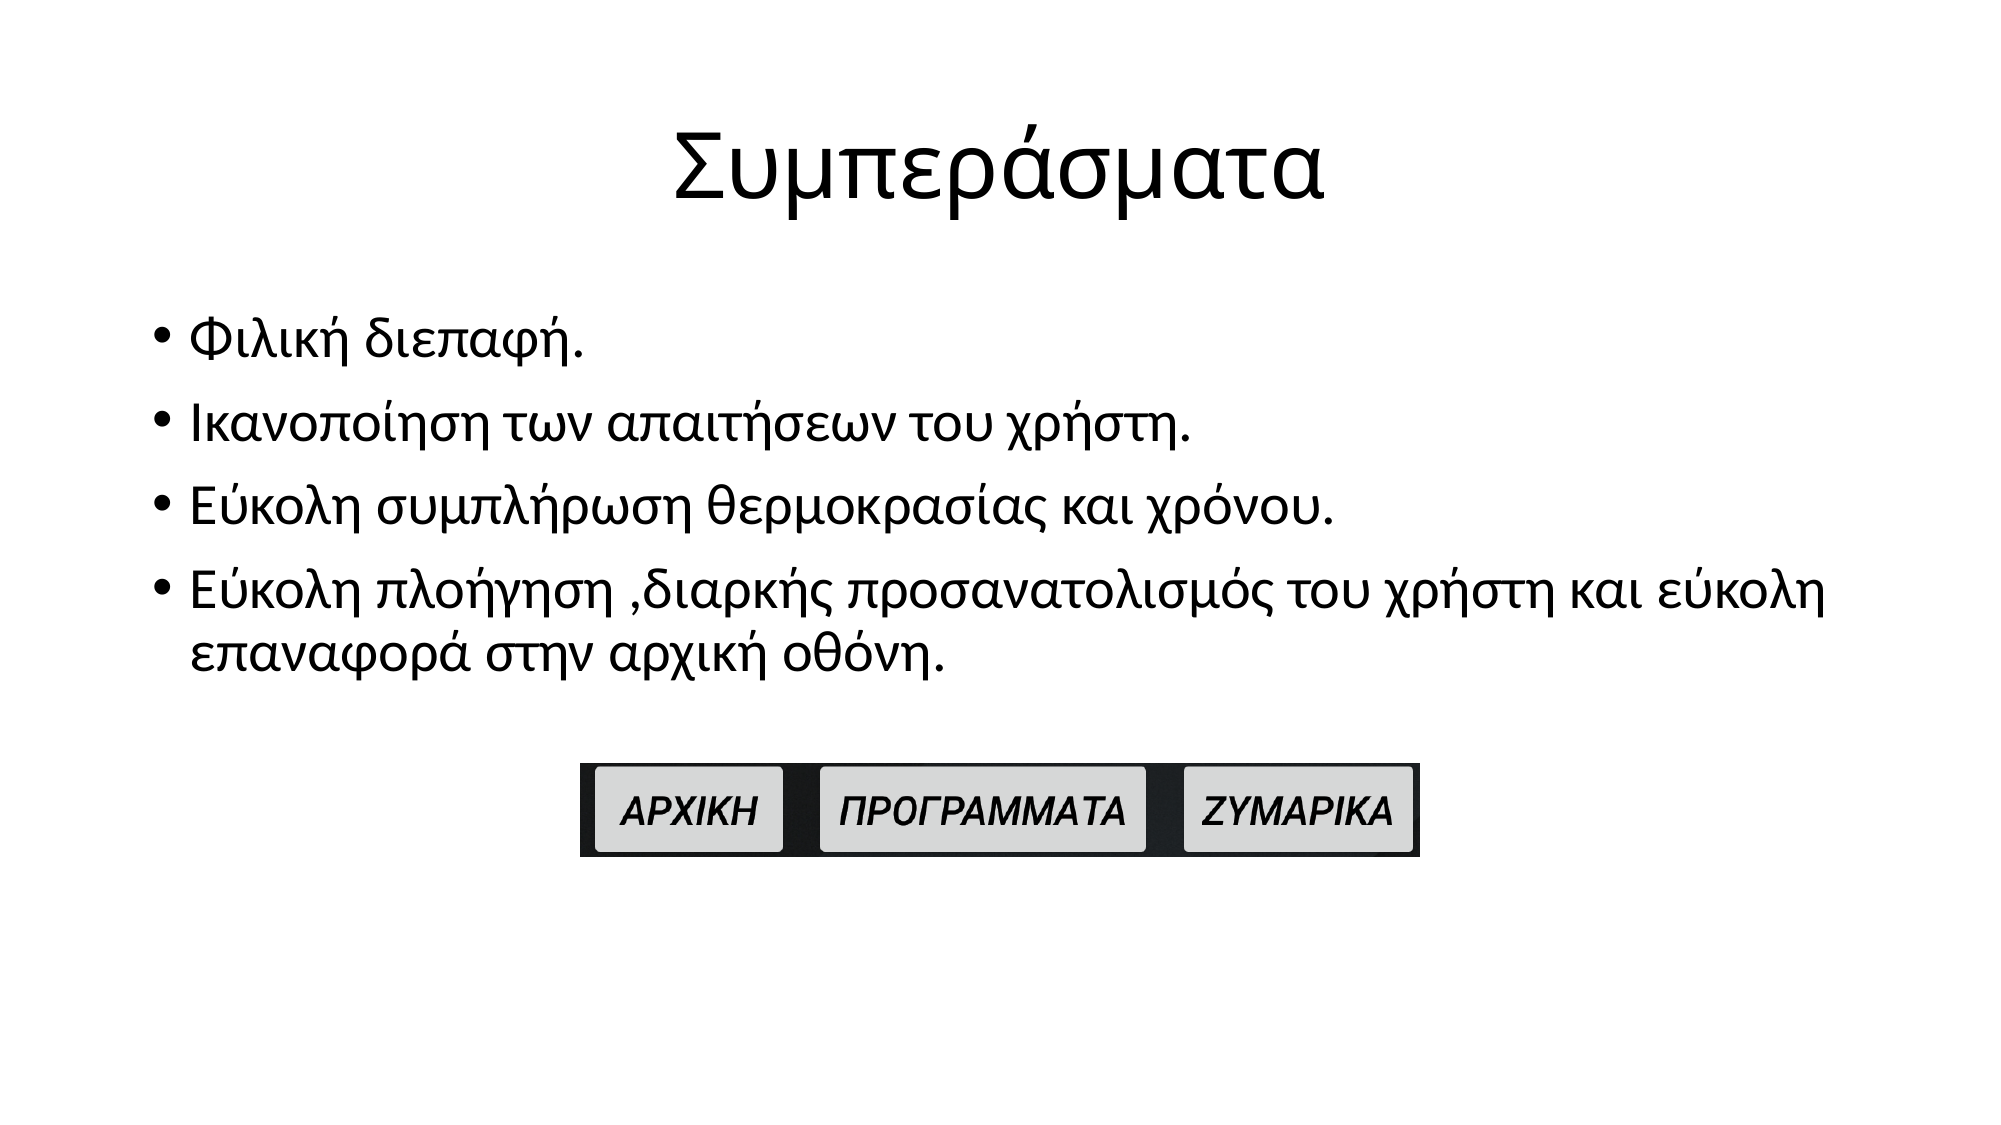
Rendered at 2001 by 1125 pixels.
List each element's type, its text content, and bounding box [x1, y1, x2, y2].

title Συμπεράσματα [137, 59, 1863, 278]
list Φιλική διεπαφή. Ικανοποίηση των απαιτήσεων του χρήστη. Εύκολη συμπλήρωση θερμοκρασίας και χρόνου. Εύκολη πλοήγηση ,διαρκής προσανατολισμός του χρήστη και εύκολη επαναφορά στην αρχική οθόνη. [137, 299, 1863, 1014]
picture [580, 763, 1420, 857]
